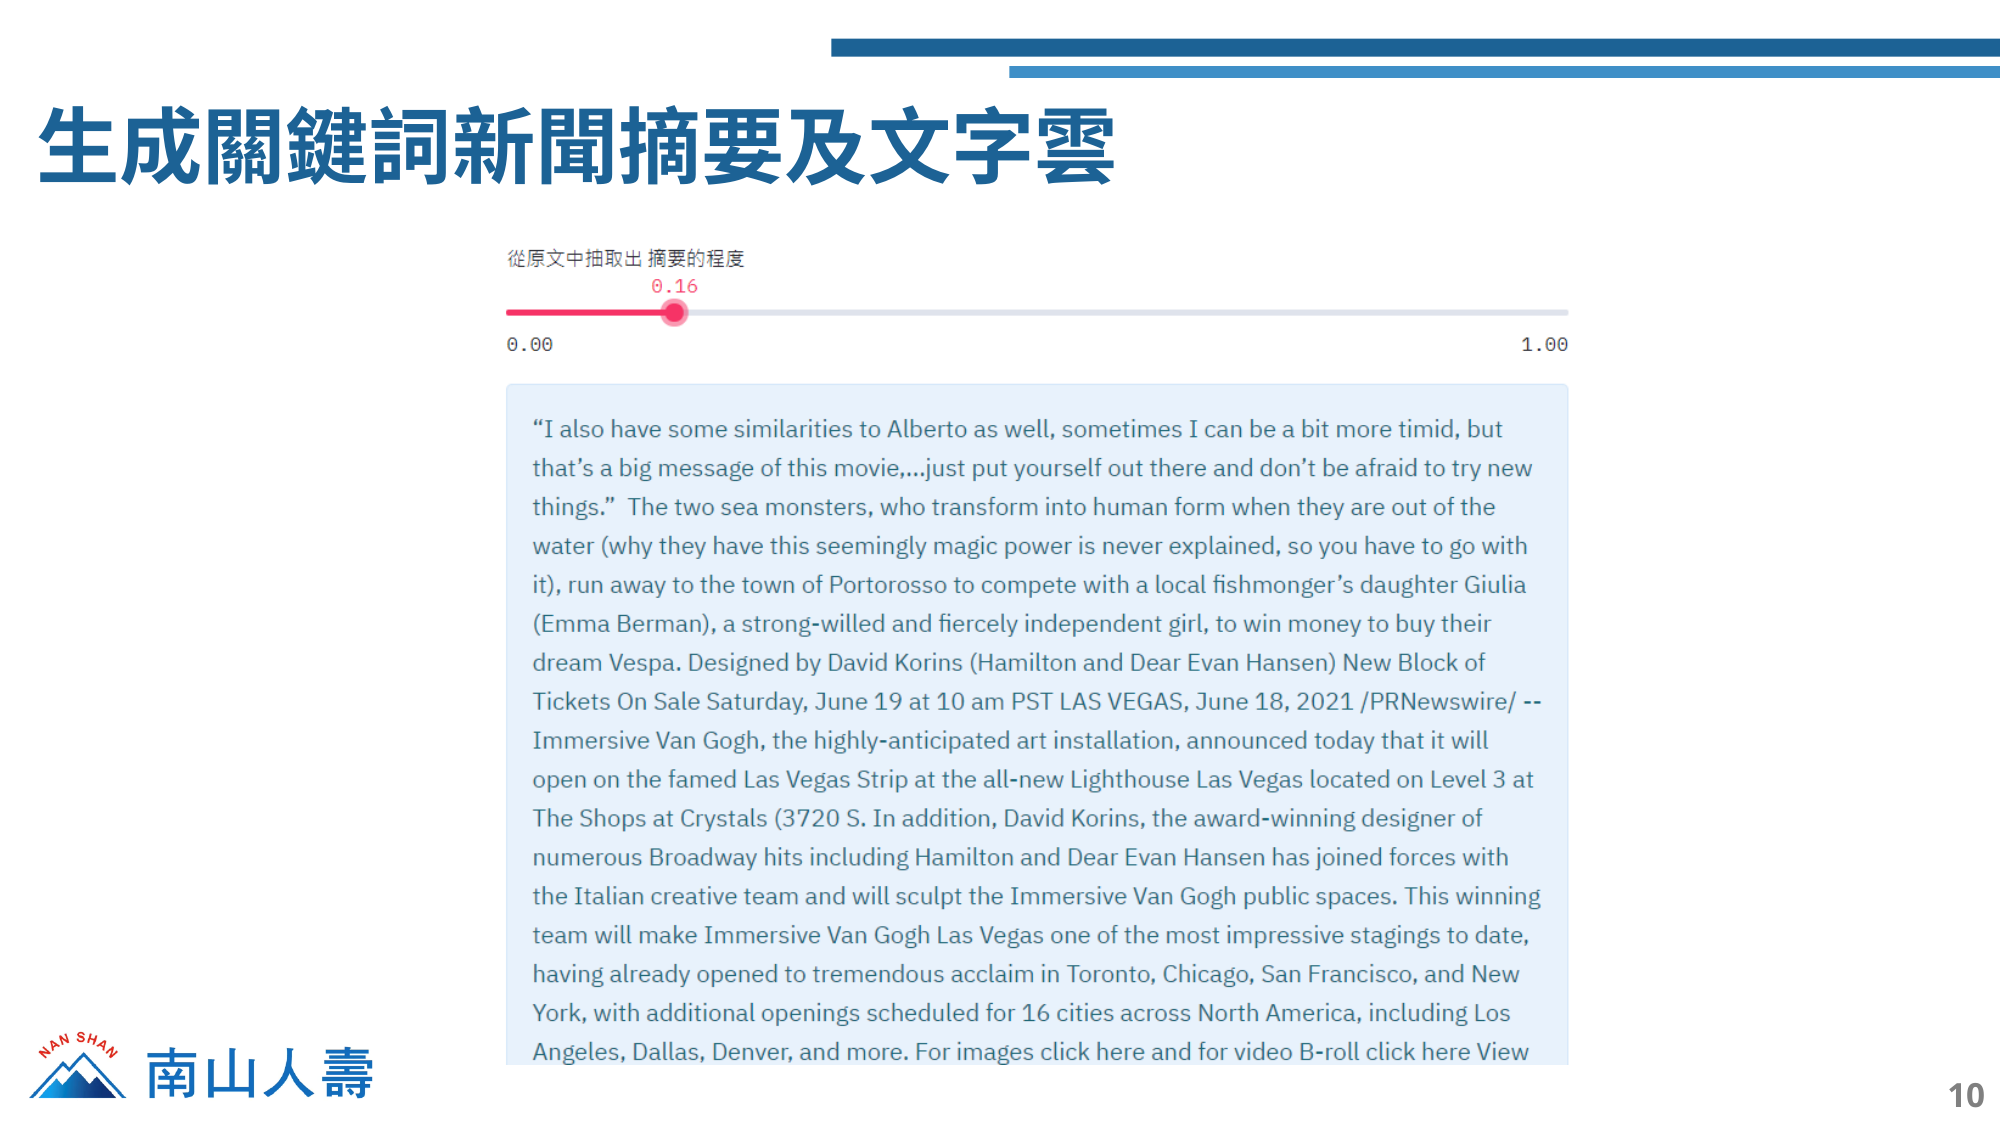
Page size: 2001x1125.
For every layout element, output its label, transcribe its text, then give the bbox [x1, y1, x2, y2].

picture [477, 216, 1616, 1065]
picture [21, 1023, 390, 1107]
text_box [830, 37, 2000, 58]
text_box 生成關鍵詞新聞摘要及文字雲 [21, 86, 1495, 202]
text_box 10 [1549, 1066, 2000, 1125]
text_box [1008, 65, 2000, 79]
